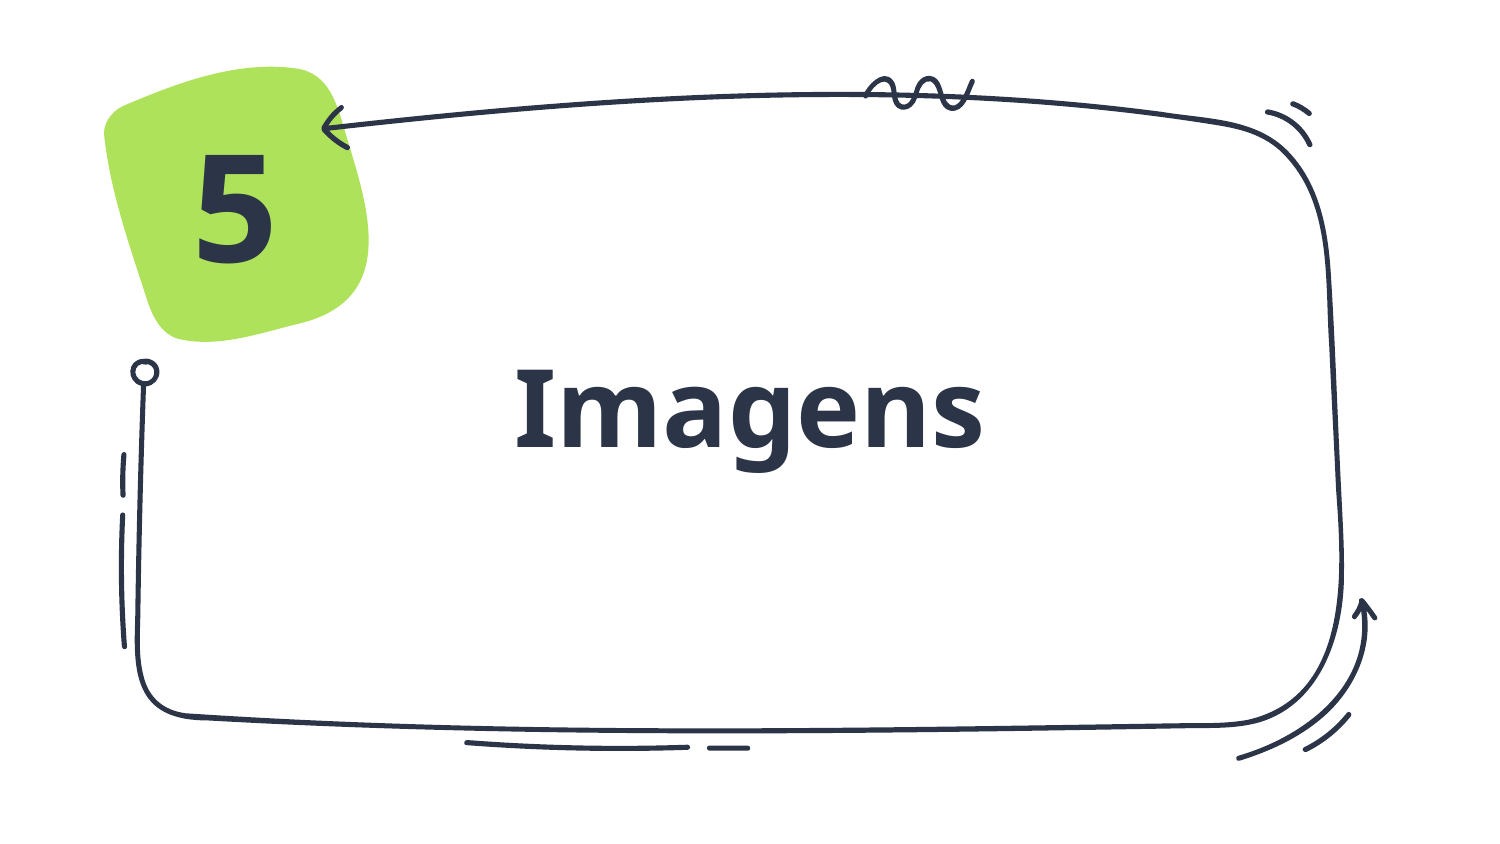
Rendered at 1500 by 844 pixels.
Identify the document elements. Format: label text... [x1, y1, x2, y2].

title Imagens [290, 333, 1210, 472]
text_box 5 [112, 80, 358, 325]
